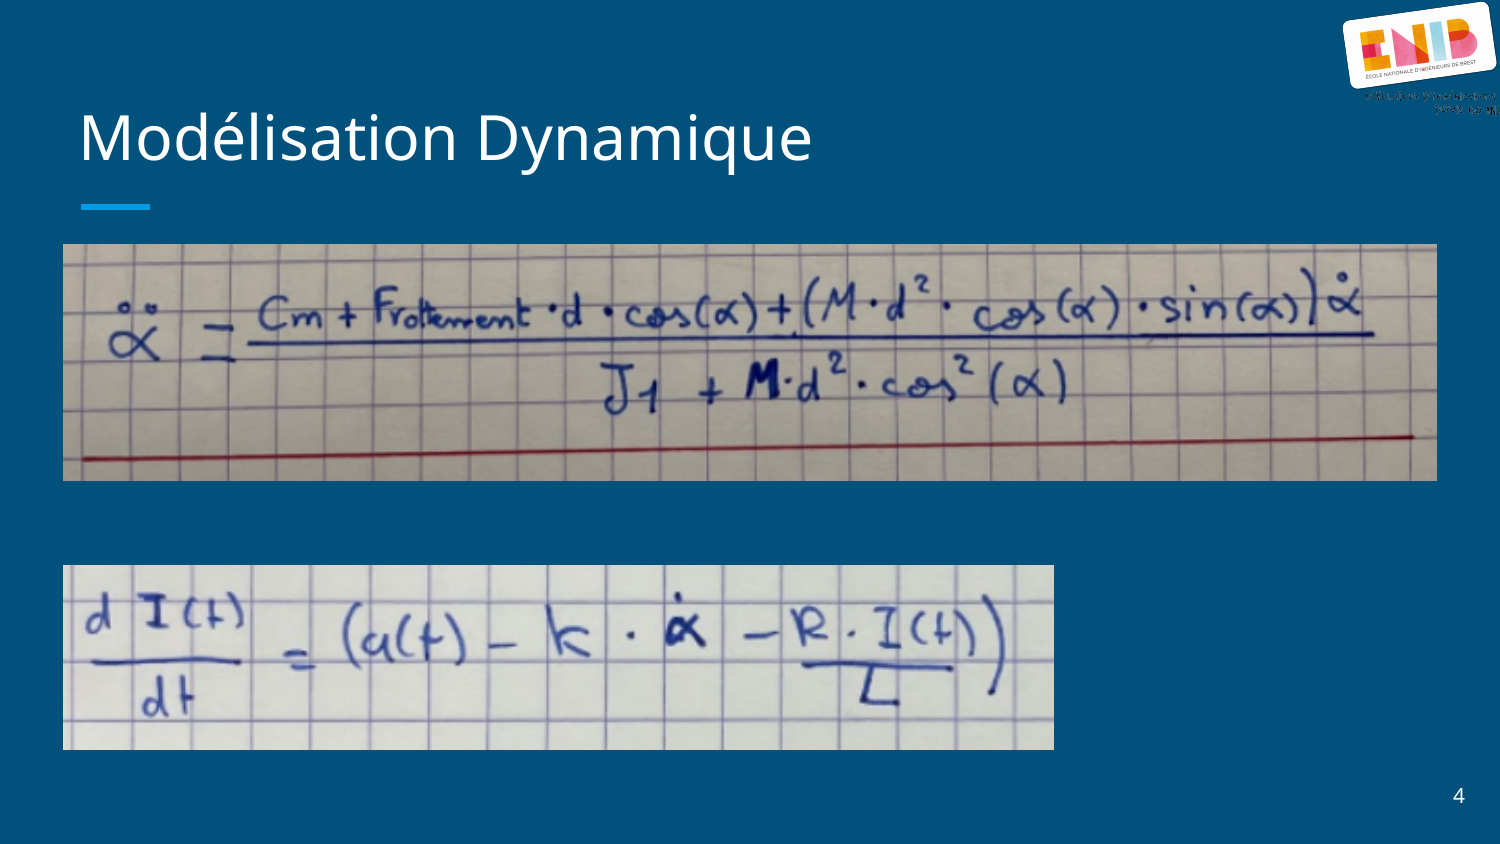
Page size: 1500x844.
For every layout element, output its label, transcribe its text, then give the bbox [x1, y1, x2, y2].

picture [64, 566, 1053, 749]
picture [1343, 2, 1496, 77]
title Modélisation Dynamique [63, 75, 1437, 188]
slide_number ‹#› [1389, 764, 1480, 830]
picture [64, 245, 1436, 480]
